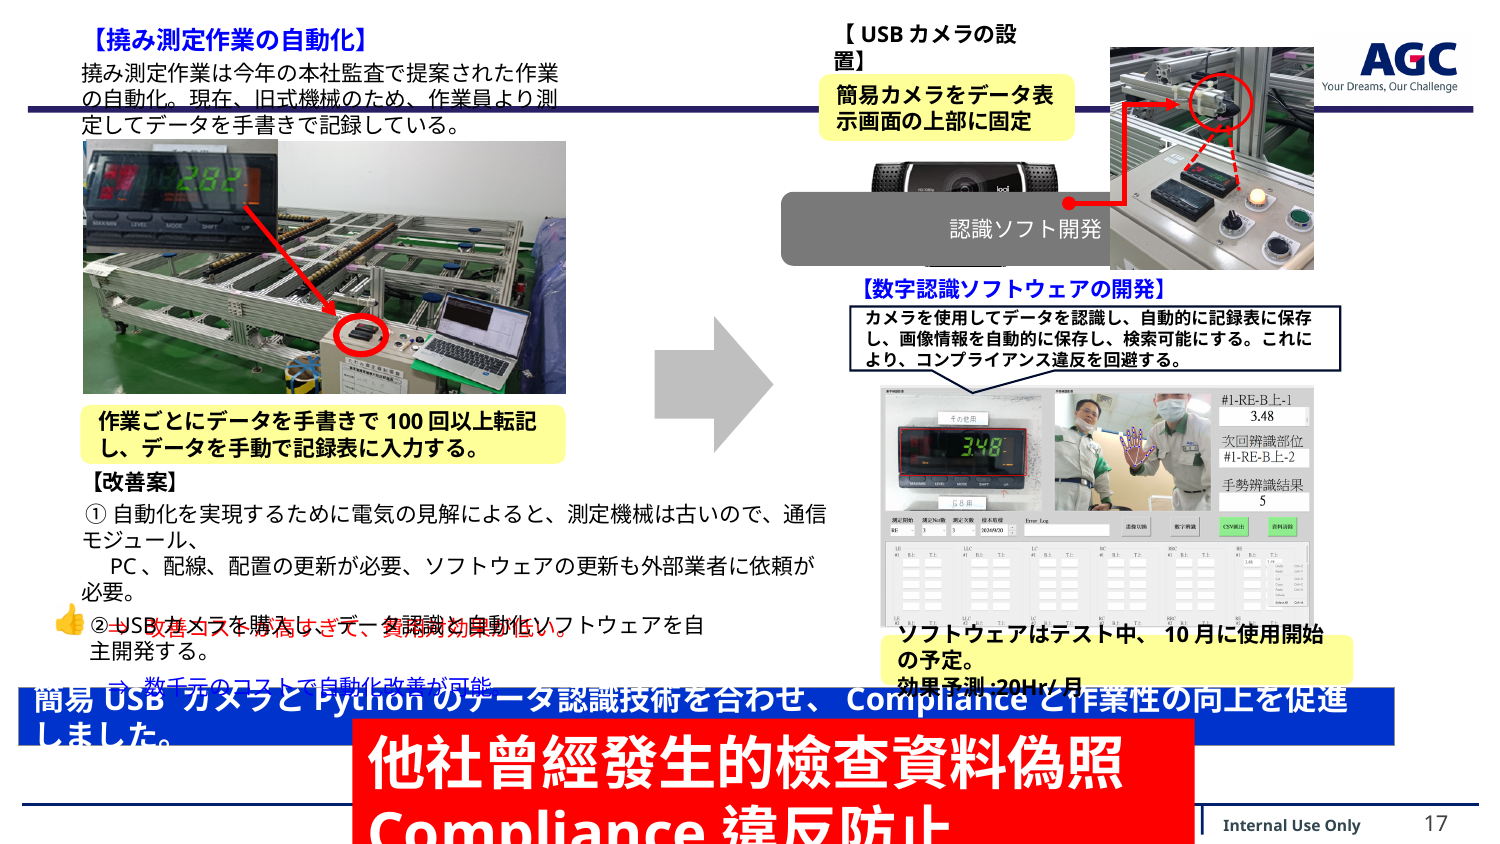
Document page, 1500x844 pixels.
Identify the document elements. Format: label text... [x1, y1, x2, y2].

text_box 認識ソフト開発 [779, 190, 861, 267]
picture [880, 385, 1314, 628]
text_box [1068, 104, 1181, 204]
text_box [83, 138, 566, 394]
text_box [1184, 124, 1221, 171]
text_box 簡易カメラをデータ表示画面の上部に固定 [817, 73, 1076, 142]
text_box ソフトウェアはテスト中、10月に使用開始の予定。 効果予測:20Hr/月 [879, 633, 1355, 687]
text_box 【改善案】 ①自動化を実現するために電気の見解によると、測定機械は古いので、通信モジュール、 PC、配線、配置の更新が必要、ソフトウェアの更新も外部業者に依頼が必要。 ⇒ 改善コストが高すぎて、費用対効果が低い。 [66, 461, 845, 650]
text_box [1227, 125, 1240, 191]
text_box カメラを使用してデータを認識し、自動的に記録表に保存し、画像情報を自動的に保存し、検索可能にする。これにより、コンプライアンス違反を回避する。 [849, 310, 1342, 385]
text_box 他社曾經發生的檢查資料偽照 Compliance違反防止 [352, 718, 1195, 844]
text_box 檢查機 [78, 254, 83, 309]
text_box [825, 88, 890, 118]
picture [861, 149, 1070, 268]
text_box 【USBカメラの設置】 [818, 13, 1069, 80]
picture [54, 603, 85, 637]
text_box 【撓み測定作業の自動化】 撓み測定作業は今年の本社監査で提案された作業の自動化。現在、旧式機械のため、作業員より測定してデータを手書きで記録している。 [66, 16, 584, 199]
text_box ② USBカメラを購入し、データ認識と自動化ソフトウェアを自主開発する。 ⇒ 数千元のコストで自動化改善が可能。 [75, 604, 737, 709]
text_box 【数字認識ソフトウェアの開発】 [836, 268, 1354, 310]
text_box 簡易USB カメラとPythonのデータ認識技術を合わせ、Complianceと作業性の向上を促進しました。 [18, 687, 1395, 746]
text_box 作業ごとにデータを手書きで100回以上転記し、データを手動で記録表に入力する。 [79, 403, 567, 465]
text_box [653, 313, 775, 456]
picture [1110, 27, 1473, 270]
text_box 認識ソフト開発 [1070, 206, 1110, 267]
